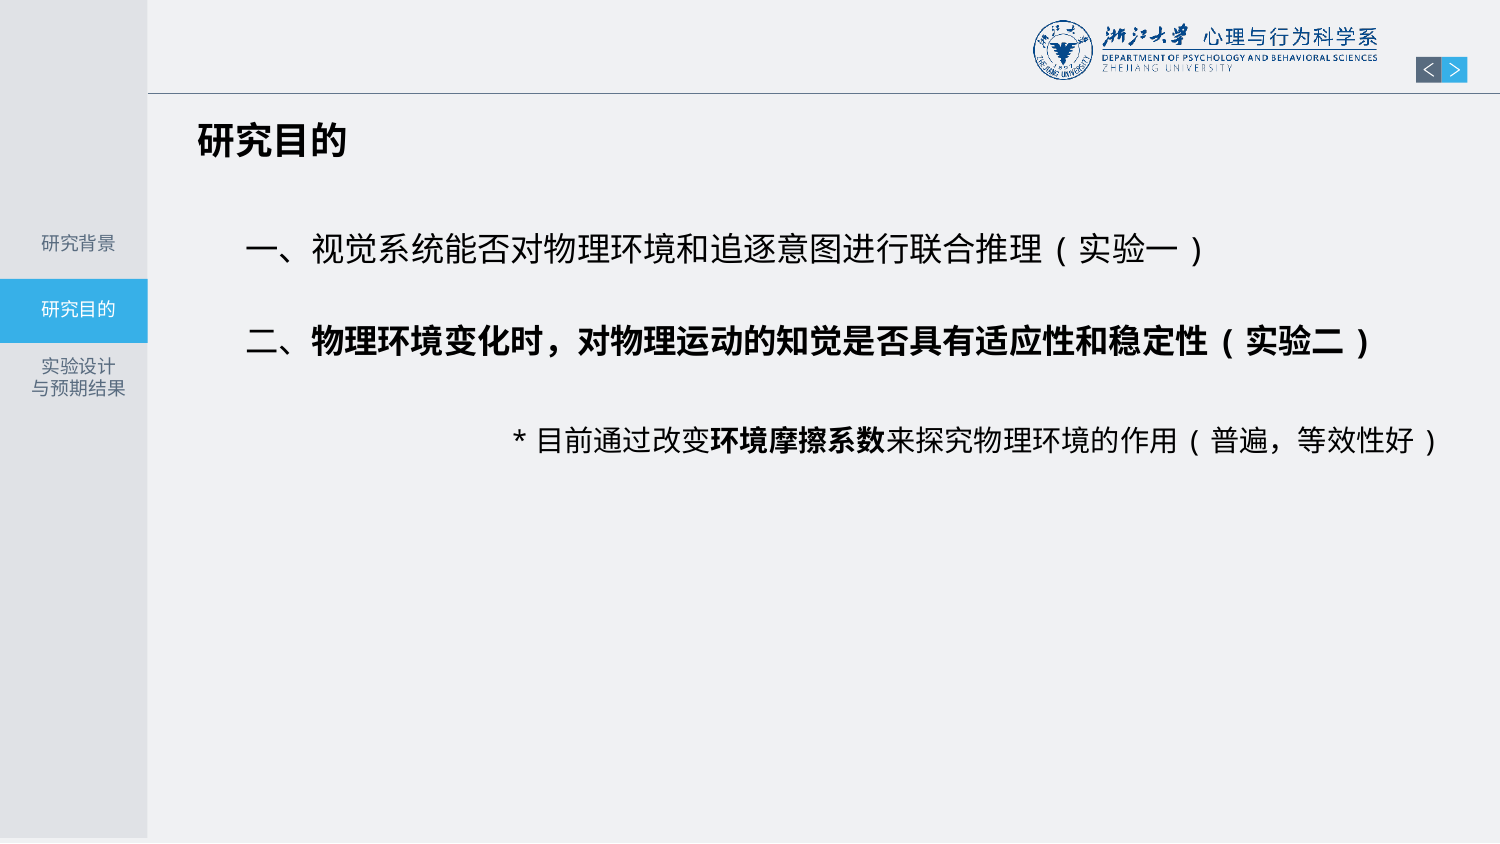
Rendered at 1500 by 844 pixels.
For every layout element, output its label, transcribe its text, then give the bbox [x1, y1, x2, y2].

text_box 研究目的 [182, 109, 1199, 170]
text_box 研究目的 [26, 290, 132, 328]
picture [1033, 20, 1377, 80]
text_box [0, 277, 150, 345]
text_box 二、物理环境变化时，对物理运动的知觉是否具有适应性和稳定性(实验二) [230, 312, 1450, 367]
text_box 研究背景 [26, 224, 132, 262]
text_box *目前通过改变环境摩擦系数来探究物理环境的作用(普遍，等效性好) [496, 414, 1464, 465]
text_box [1414, 54, 1440, 85]
text_box [1440, 54, 1469, 85]
text_box 一、视觉系统能否对物理环境和追逐意图进行联合推理(实验一) [230, 220, 1484, 276]
text_box 实验设计 与预期结果 [17, 347, 141, 407]
